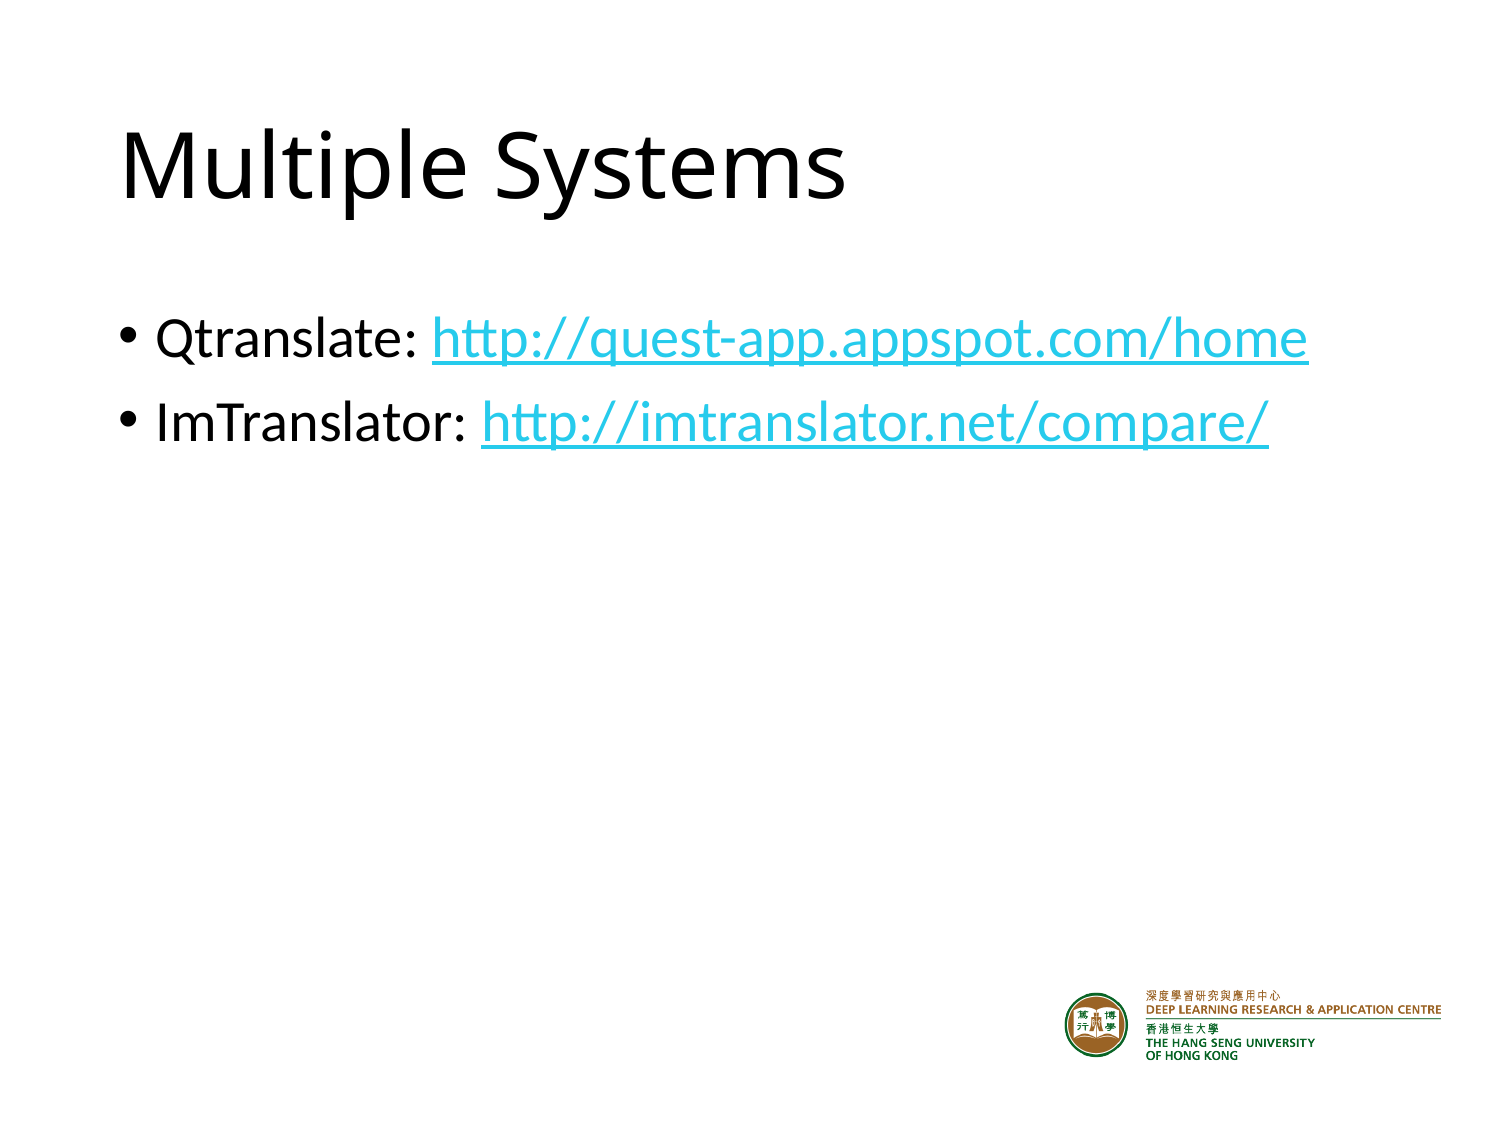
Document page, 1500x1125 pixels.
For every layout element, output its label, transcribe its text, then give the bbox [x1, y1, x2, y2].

title Multiple Systems [103, 59, 1397, 278]
picture [1056, 975, 1459, 1074]
list Qtranslate: http://quest-app.appspot.com/home ImTranslator: http://imtranslator.net/compare/ [103, 299, 1397, 1014]
